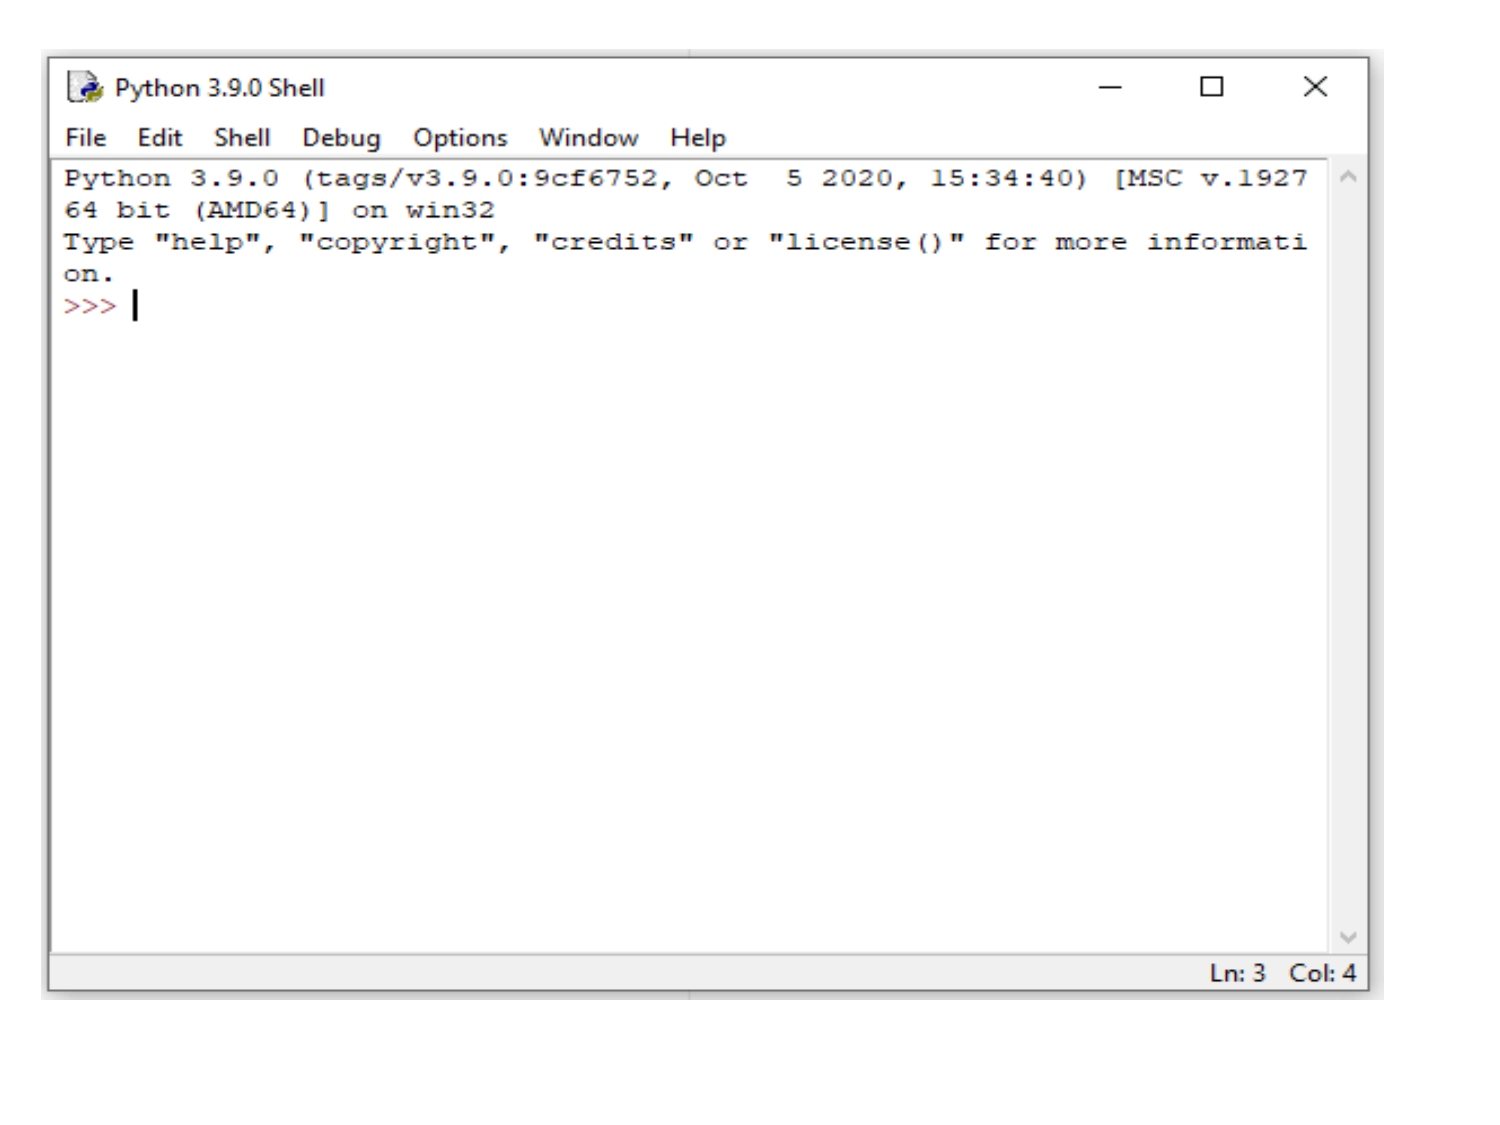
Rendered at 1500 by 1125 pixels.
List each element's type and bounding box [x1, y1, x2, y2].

picture [41, 49, 1384, 1001]
